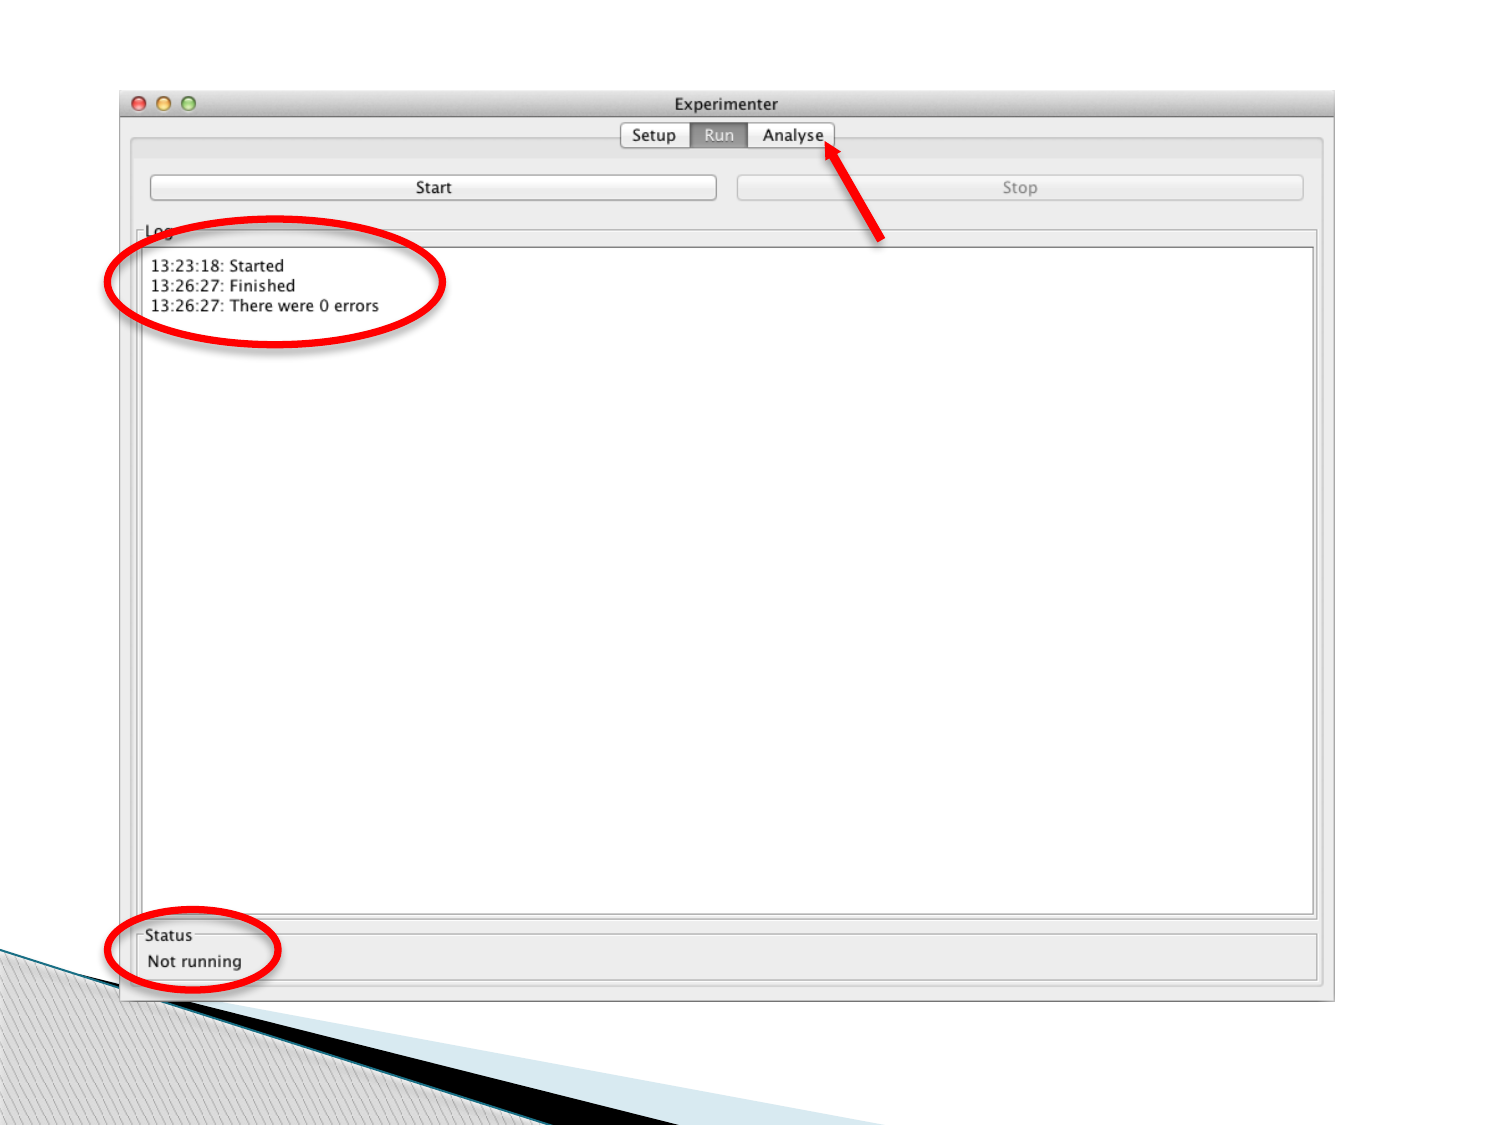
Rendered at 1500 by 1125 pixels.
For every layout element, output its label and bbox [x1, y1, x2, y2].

text_box [106, 934, 113, 966]
text_box [106, 264, 113, 300]
picture [118, 89, 1336, 1002]
